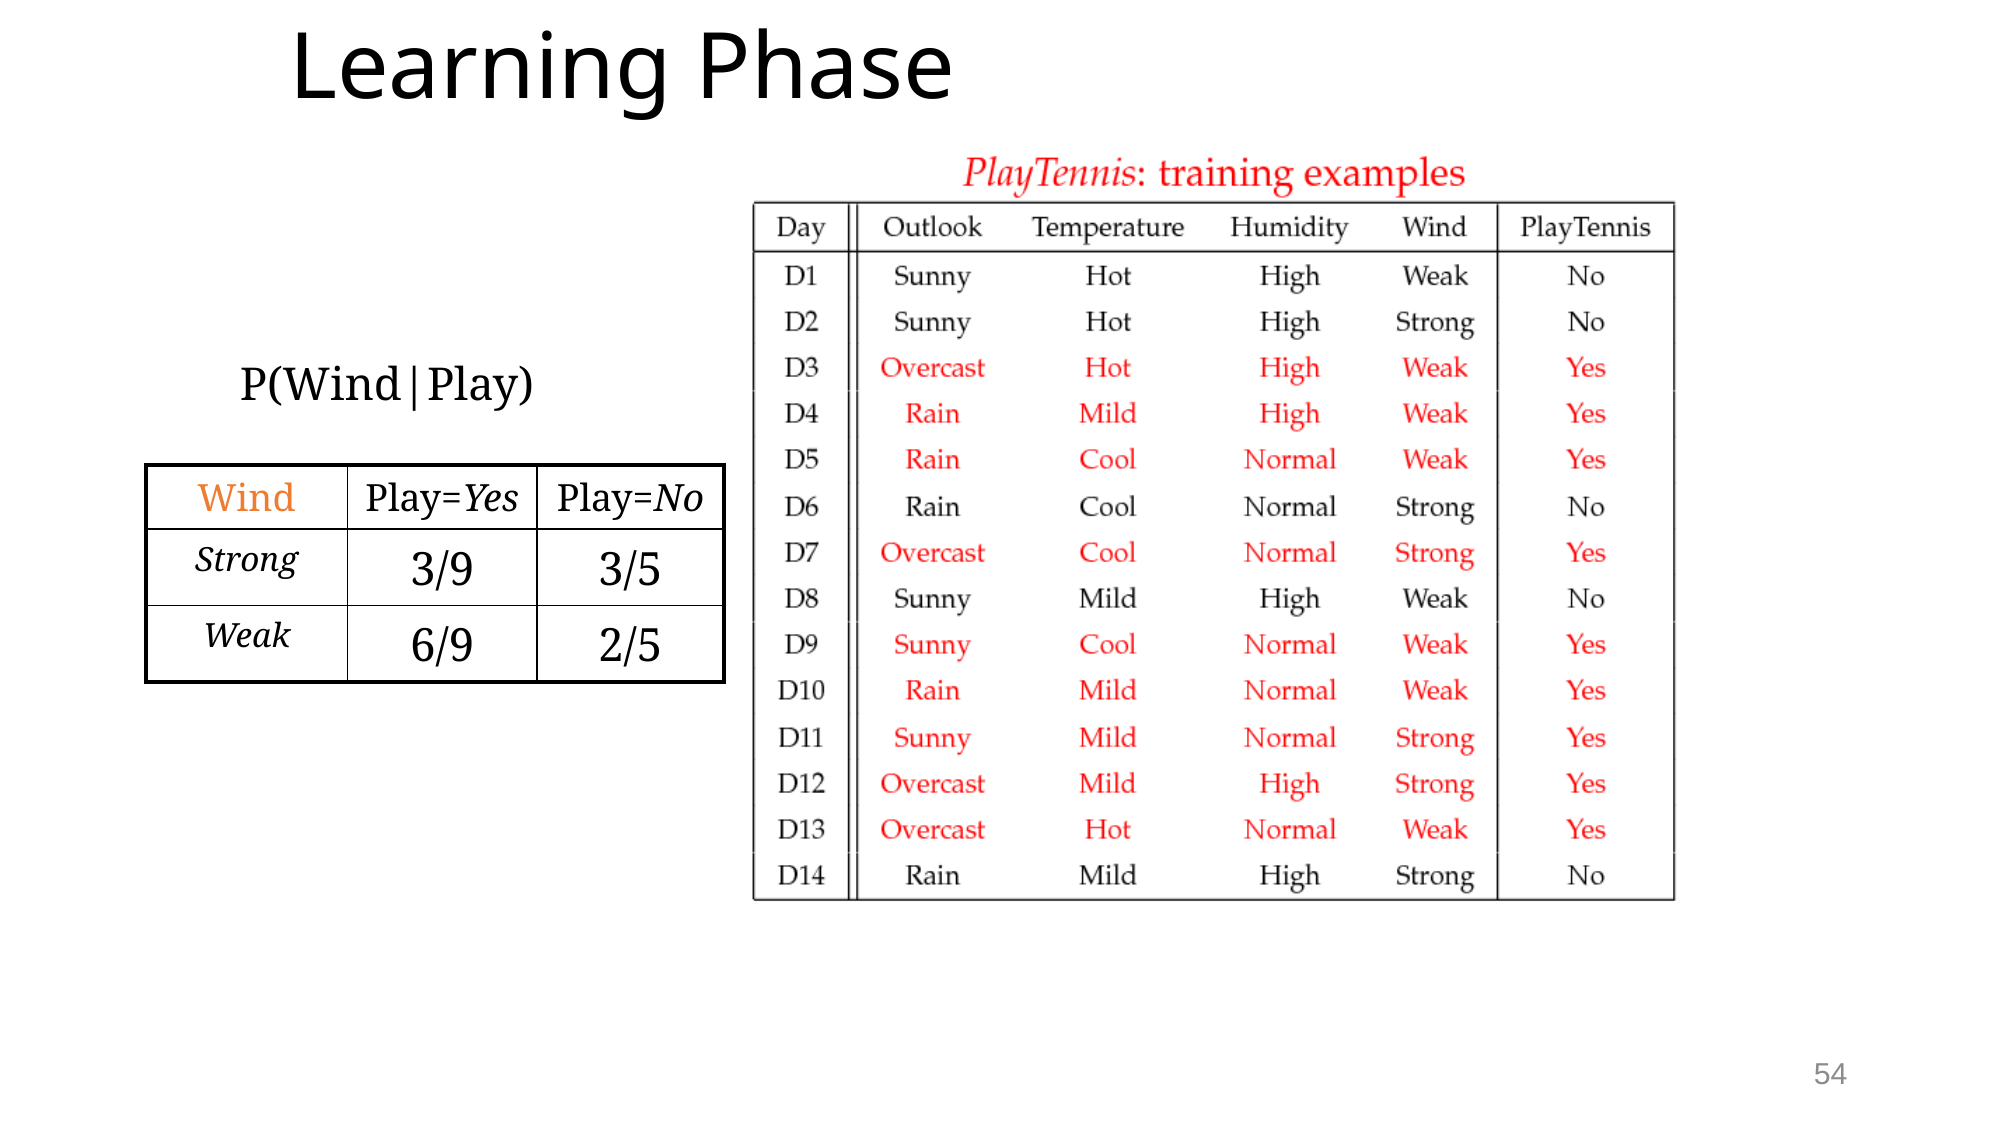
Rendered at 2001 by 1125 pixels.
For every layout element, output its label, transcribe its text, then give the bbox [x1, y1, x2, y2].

table_header Play=No [538, 467, 722, 528]
table_cell 3/5 [538, 530, 722, 605]
table_cell Weak [148, 606, 347, 680]
table_header Wind [148, 467, 347, 528]
table_header Play=Yes [348, 467, 536, 528]
list [263, 199, 1750, 1039]
table_cell 2/5 [538, 606, 722, 680]
table_cell Strong [148, 530, 347, 605]
table_cell 3/9 [348, 530, 536, 605]
text_box P(Wind|Play) [224, 347, 564, 417]
picture [743, 152, 1680, 904]
title Learning Phase [274, 7, 1796, 132]
table_cell 6/9 [348, 606, 536, 680]
slide_number 54 [1412, 1042, 1863, 1103]
